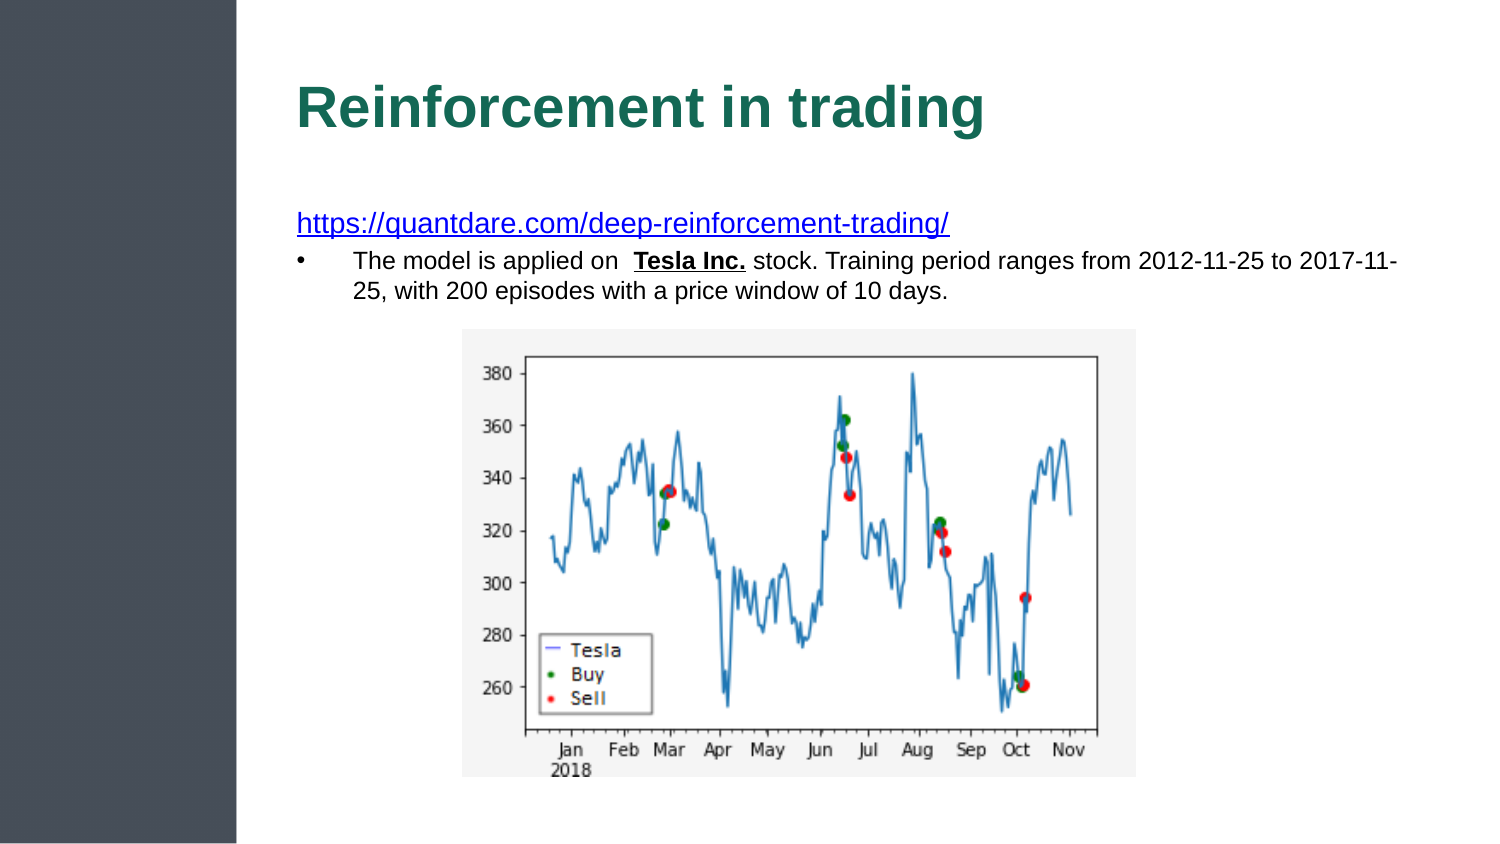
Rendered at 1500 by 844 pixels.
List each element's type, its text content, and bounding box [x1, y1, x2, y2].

list https://quantdare.com/deep-reinforcement-trading/ The model is applied on Tesla Inc. stock. Training period ranges from 2012-11-25 to 2017-11-25, with 200 episodes with a price window of 10 days. [281, 196, 1425, 754]
title Reinforcement in trading [281, 33, 1425, 175]
picture [0, 0, 1500, 844]
